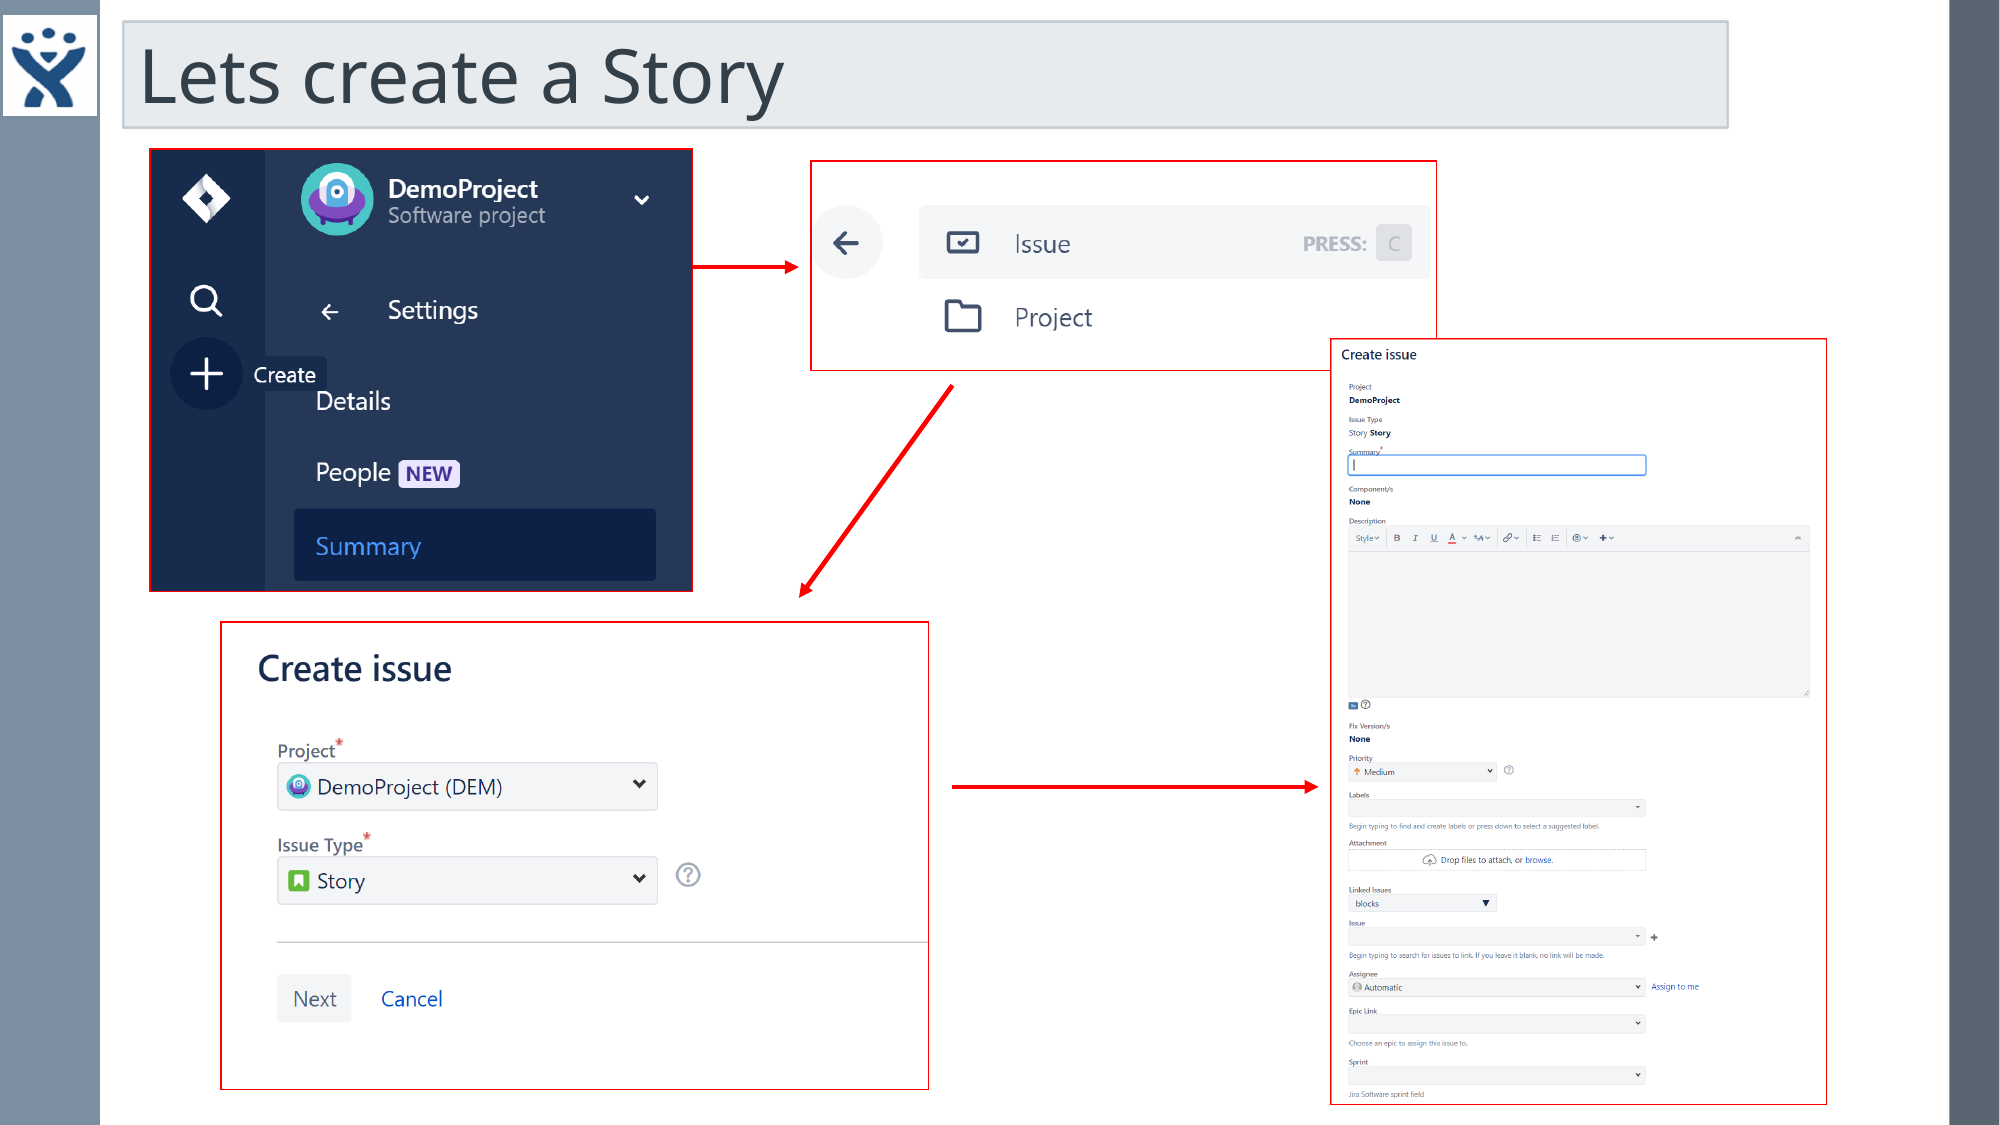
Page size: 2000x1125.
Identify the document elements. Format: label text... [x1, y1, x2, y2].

picture [220, 621, 929, 1091]
picture [810, 160, 1827, 1105]
title Lets create a Story [122, 20, 1729, 129]
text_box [798, 385, 953, 598]
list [149, 149, 693, 592]
picture [3, 15, 97, 116]
